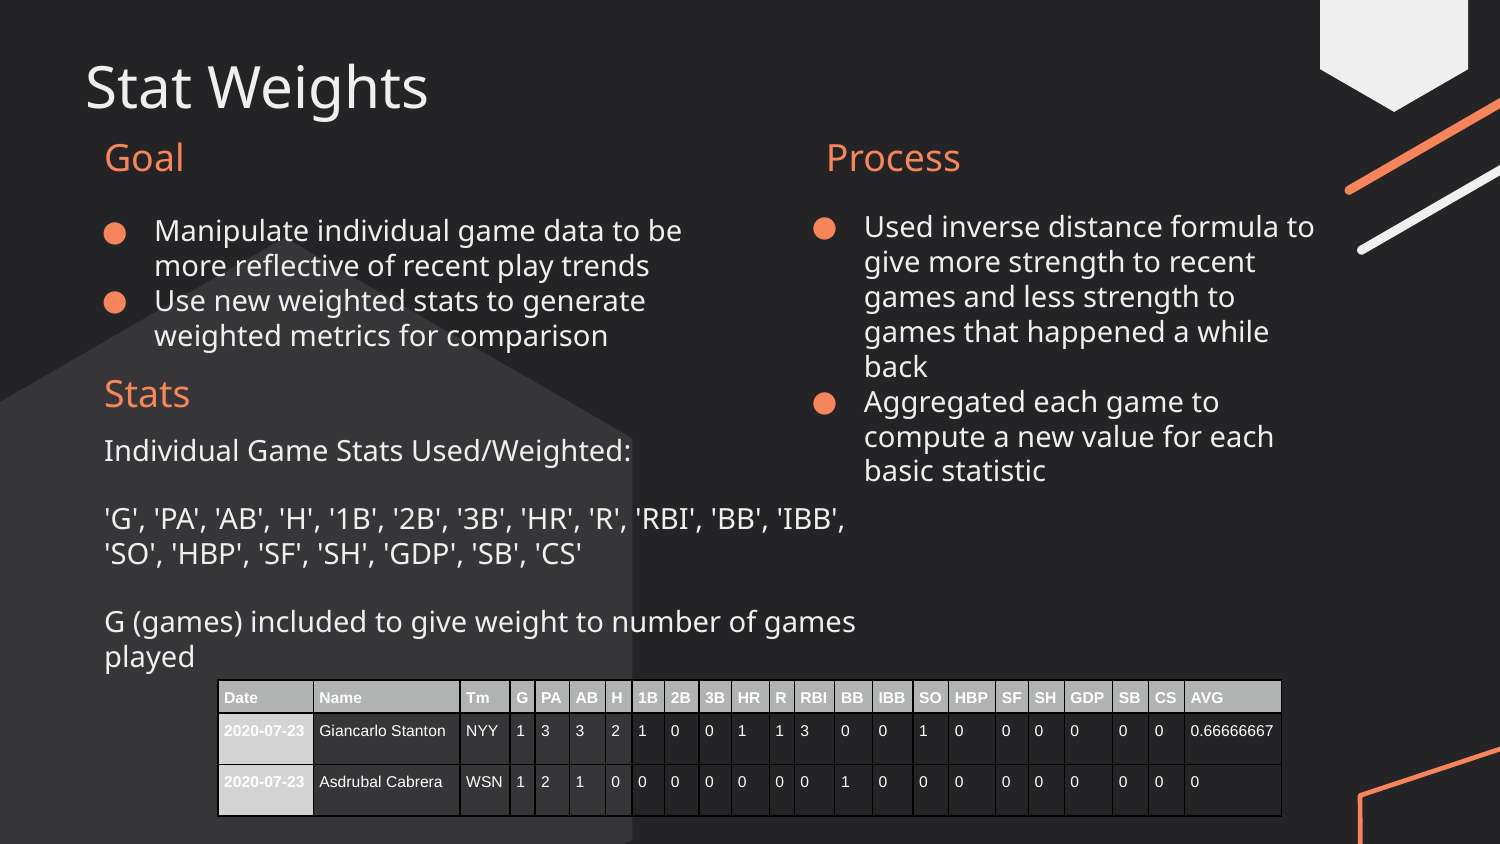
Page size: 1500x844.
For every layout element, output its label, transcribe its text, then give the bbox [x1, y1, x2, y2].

table_cell 2 [536, 765, 569, 815]
table_header CS [1149, 681, 1184, 712]
table_header HBP [949, 681, 995, 712]
table_header R [770, 681, 794, 712]
table_header SF [996, 681, 1028, 712]
list Manipulate individual game data to be more reflective of recent play trends Use new weighted stats to generate weighted metrics for comparison [64, 197, 732, 385]
table_header 1B [633, 681, 664, 712]
table_header Tm [461, 681, 509, 712]
table_cell 0 [1029, 714, 1064, 764]
table_cell 0 [606, 765, 631, 815]
table_cell 1 [511, 765, 534, 815]
table_cell 1 [633, 714, 664, 764]
table_header 3B [700, 681, 731, 712]
table_header RBI [795, 681, 834, 712]
table_cell NYY [461, 714, 509, 764]
table_cell 0 [949, 714, 995, 764]
table_cell 0 [633, 765, 664, 815]
table_header GDP [1065, 681, 1112, 712]
table_header G [511, 681, 534, 712]
list Used inverse distance formula to give more strength to recent games and less strength to games that happened a while back Aggregated each game to compute a new value for each basic statistic [774, 193, 1349, 509]
table_cell WSN [461, 765, 509, 815]
subtitle Goal [89, 126, 590, 195]
table_cell 1 [914, 714, 948, 764]
table_cell 0 [700, 714, 731, 764]
table_cell 0 [1113, 714, 1148, 764]
table_cell 0 [1113, 765, 1148, 815]
table_header SB [1113, 681, 1148, 712]
table_cell 2 [606, 714, 631, 764]
table_header Date [219, 681, 313, 712]
table_cell 0 [770, 765, 794, 815]
table_cell 0 [996, 714, 1028, 764]
table_cell 0 [700, 765, 731, 815]
table_header Name [314, 681, 459, 712]
table_cell 0 [1065, 714, 1112, 764]
subtitle Stats [89, 361, 590, 430]
table_cell 0 [795, 765, 834, 815]
subtitle Process [810, 126, 1312, 195]
table_header SH [1029, 681, 1064, 712]
table_cell 0 [1065, 765, 1112, 815]
table_header AVG [1185, 681, 1281, 712]
table_cell 0 [665, 714, 698, 764]
table_header SO [914, 681, 948, 712]
table_cell 0 [1185, 765, 1281, 815]
table_cell 0.66666667 [1185, 714, 1281, 764]
table_cell 3 [536, 714, 569, 764]
table_cell 1 [770, 714, 794, 764]
table_cell 0 [1149, 765, 1184, 815]
table_cell 3 [570, 714, 605, 764]
table_cell 0 [949, 765, 995, 815]
table_cell 0 [873, 765, 912, 815]
table_header H [606, 681, 631, 712]
table_cell 2020-07-23 [219, 714, 313, 764]
table_cell 0 [835, 714, 872, 764]
table_cell 0 [914, 765, 948, 815]
table_cell 1 [732, 714, 769, 764]
table_cell 0 [1029, 765, 1064, 815]
table_cell 0 [665, 765, 698, 815]
table_cell 0 [732, 765, 769, 815]
table_cell 1 [570, 765, 605, 815]
table_header 2B [665, 681, 698, 712]
table_cell Giancarlo Stanton [314, 714, 459, 764]
table_header IBB [873, 681, 912, 712]
title Stat Weights [70, 41, 1404, 136]
table_header HR [732, 681, 769, 712]
table_cell 1 [835, 765, 872, 815]
table_header PA [536, 681, 569, 712]
list Individual Game Stats Used/Weighted: 'G', 'PA', 'AB', 'H', '1B', '2B', '3B', 'HR', 'R', 'RBI', 'BB', 'IBB', 'SO', 'HBP', 'SF', 'SH', 'GDP', 'SB', 'CS' G (games) included to give weight to number of games played [89, 417, 873, 654]
table_cell 0 [996, 765, 1028, 815]
table_header AB [570, 681, 605, 712]
table_cell 0 [1149, 714, 1184, 764]
table_cell Asdrubal Cabrera [314, 765, 459, 815]
table_cell 2020-07-23 [219, 765, 313, 815]
table_cell 1 [511, 714, 534, 764]
table_header BB [835, 681, 872, 712]
table_cell 3 [795, 714, 834, 764]
table_cell 0 [873, 714, 912, 764]
